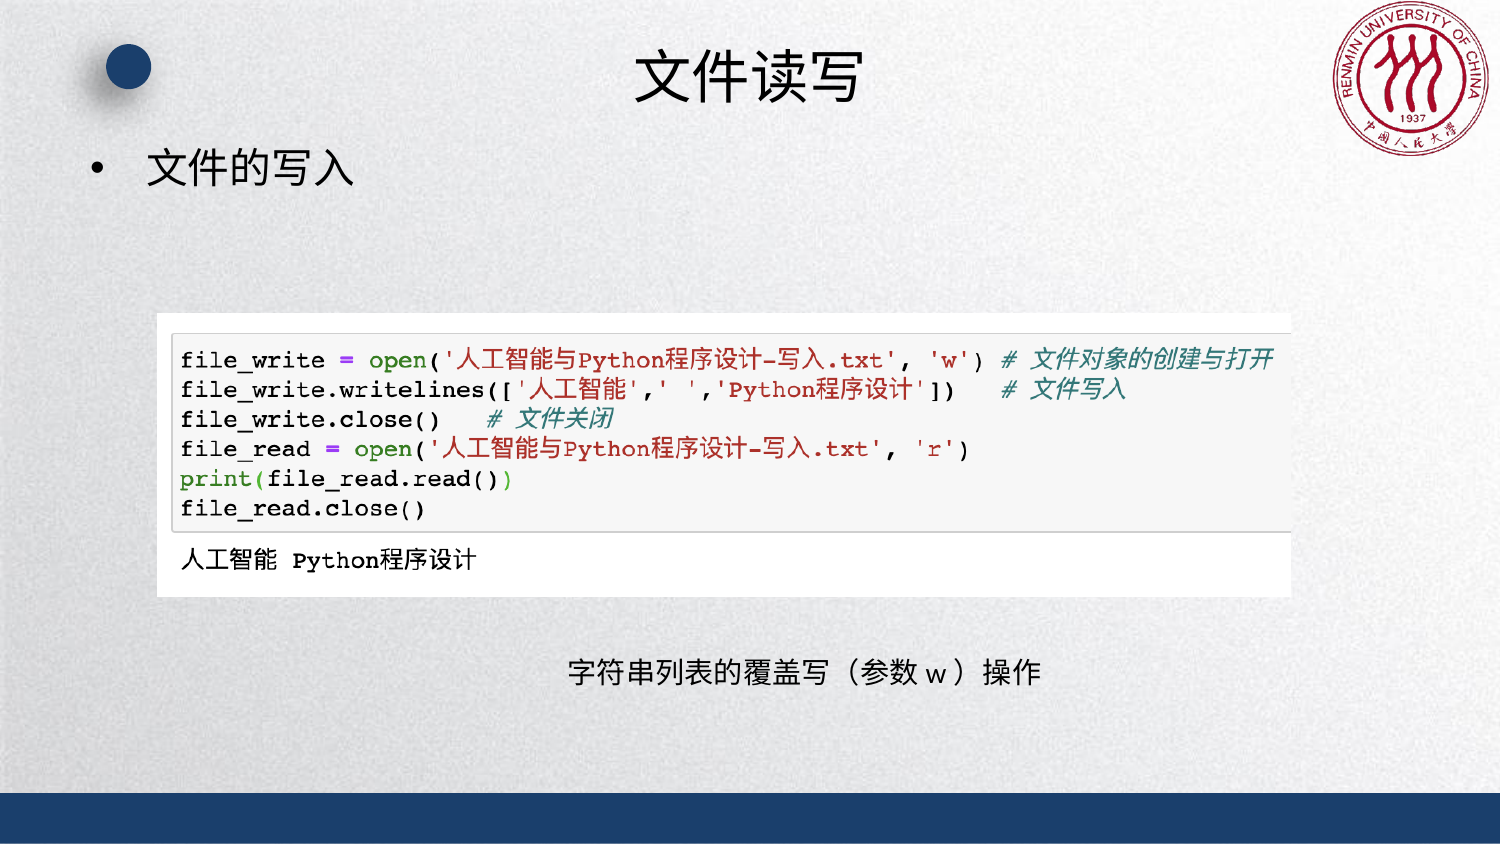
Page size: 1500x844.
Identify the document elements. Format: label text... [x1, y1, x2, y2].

text_box 字符串列表的覆盖写（参数w）操作 [552, 646, 1057, 697]
picture [0, 0, 1500, 793]
list 文件的写入 [75, 134, 1445, 238]
title 文件读写 [75, 33, 1425, 116]
